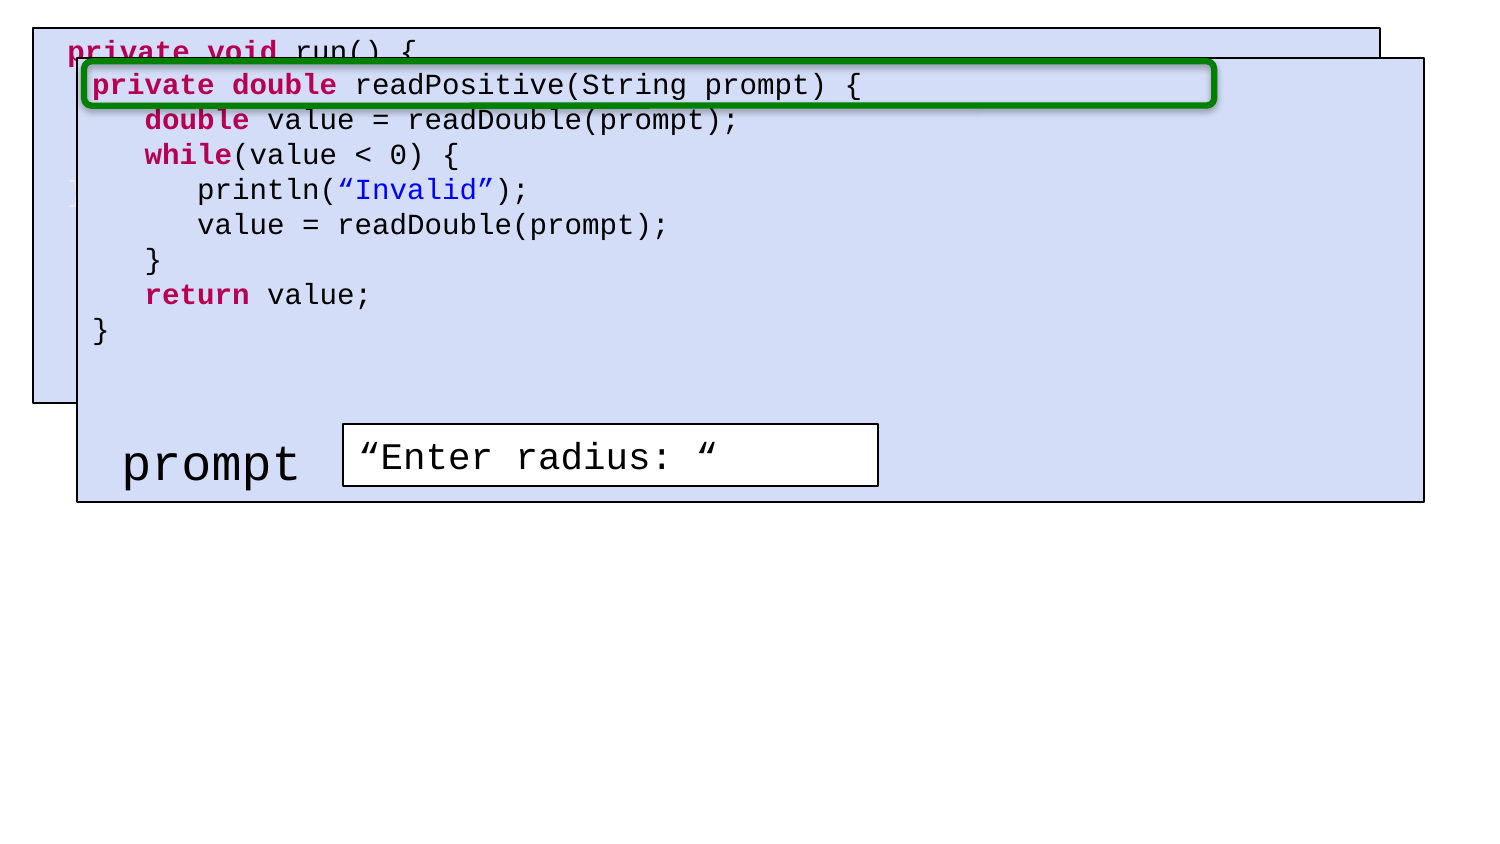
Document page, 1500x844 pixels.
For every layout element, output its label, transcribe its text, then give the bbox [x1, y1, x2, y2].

text_box private void run() { double r = readPositive(“Enter radius: “); double area = getArea(r); println(area); } [52, 0, 1451, 297]
text_box “Enter radius: “ [343, 424, 879, 487]
text_box [33, 28, 77, 403]
text_box prompt [106, 422, 319, 480]
text_box [84, 61, 1215, 106]
text_box private double readPositive(String prompt) { double value = readDouble(prompt); while(value < 0) { println(“Invalid”); value = readDouble(prompt); } return value; } [77, 57, 1425, 503]
